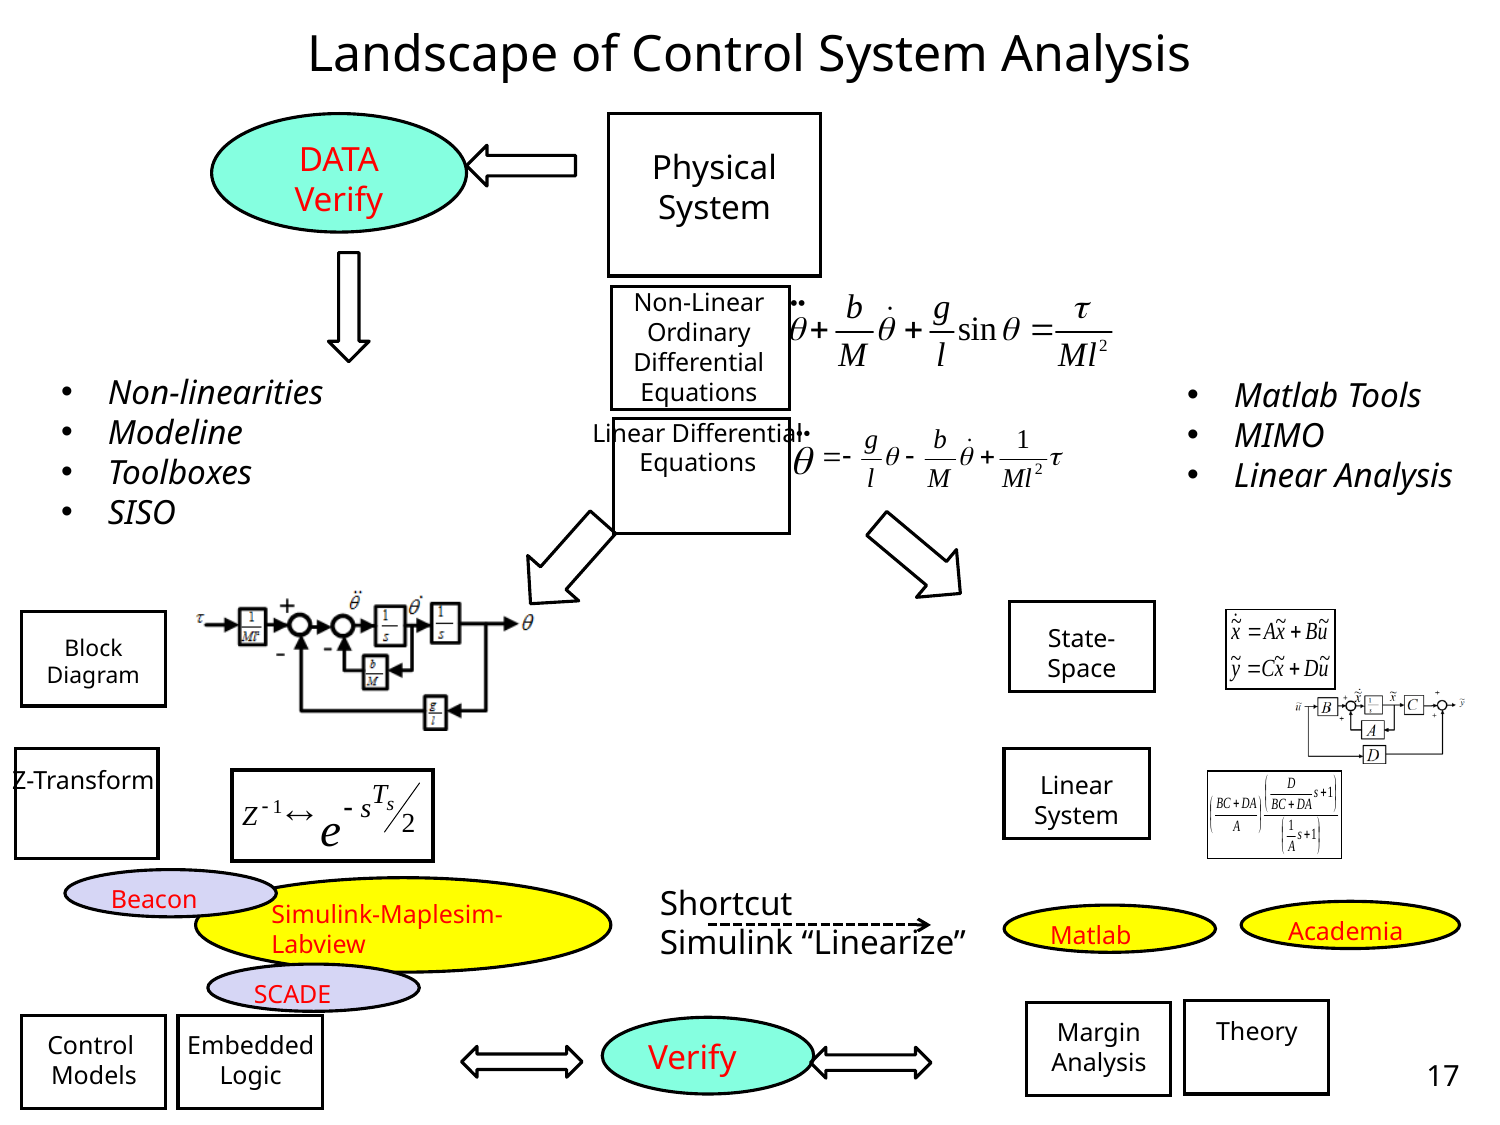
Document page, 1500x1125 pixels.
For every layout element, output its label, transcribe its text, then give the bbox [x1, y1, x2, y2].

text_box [21, 610, 166, 707]
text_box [1184, 1000, 1330, 1095]
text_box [21, 1014, 166, 1109]
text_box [1226, 609, 1335, 689]
text_box [328, 252, 370, 362]
text_box Matlab [1004, 905, 1216, 953]
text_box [785, 286, 1118, 375]
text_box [608, 113, 822, 277]
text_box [168, 1014, 333, 1109]
text_box DATA Verify [211, 113, 467, 233]
text_box Simulink-Maplesim-Labview [195, 877, 611, 973]
text_box [527, 536, 608, 604]
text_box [233, 771, 432, 859]
text_box Matlab Tools MIMO Linear Analysis [1172, 366, 1469, 501]
text_box Shortcut Simulink “Linearize” [645, 874, 982, 969]
text_box Verify [602, 1017, 814, 1094]
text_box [1003, 748, 1150, 839]
slide_number 17 [1330, 1049, 1476, 1101]
picture [1293, 684, 1472, 764]
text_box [584, 278, 814, 408]
text_box SCADE [207, 964, 420, 1012]
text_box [1008, 601, 1155, 692]
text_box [789, 420, 1070, 494]
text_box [0, 748, 174, 859]
text_box [866, 511, 961, 598]
text_box Non-linearities Modeline Toolboxes SISO [46, 364, 339, 539]
text_box Beacon [64, 869, 277, 917]
text_box [461, 1046, 583, 1078]
slide_number 17 [1172, 1049, 1182, 1101]
picture [194, 586, 538, 732]
text_box [810, 1047, 932, 1079]
text_box [466, 145, 576, 187]
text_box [1026, 1001, 1171, 1096]
title Landscape of Control System Analysis [112, 7, 1388, 95]
text_box Academia [1241, 901, 1460, 949]
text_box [572, 409, 824, 534]
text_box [1207, 771, 1341, 858]
